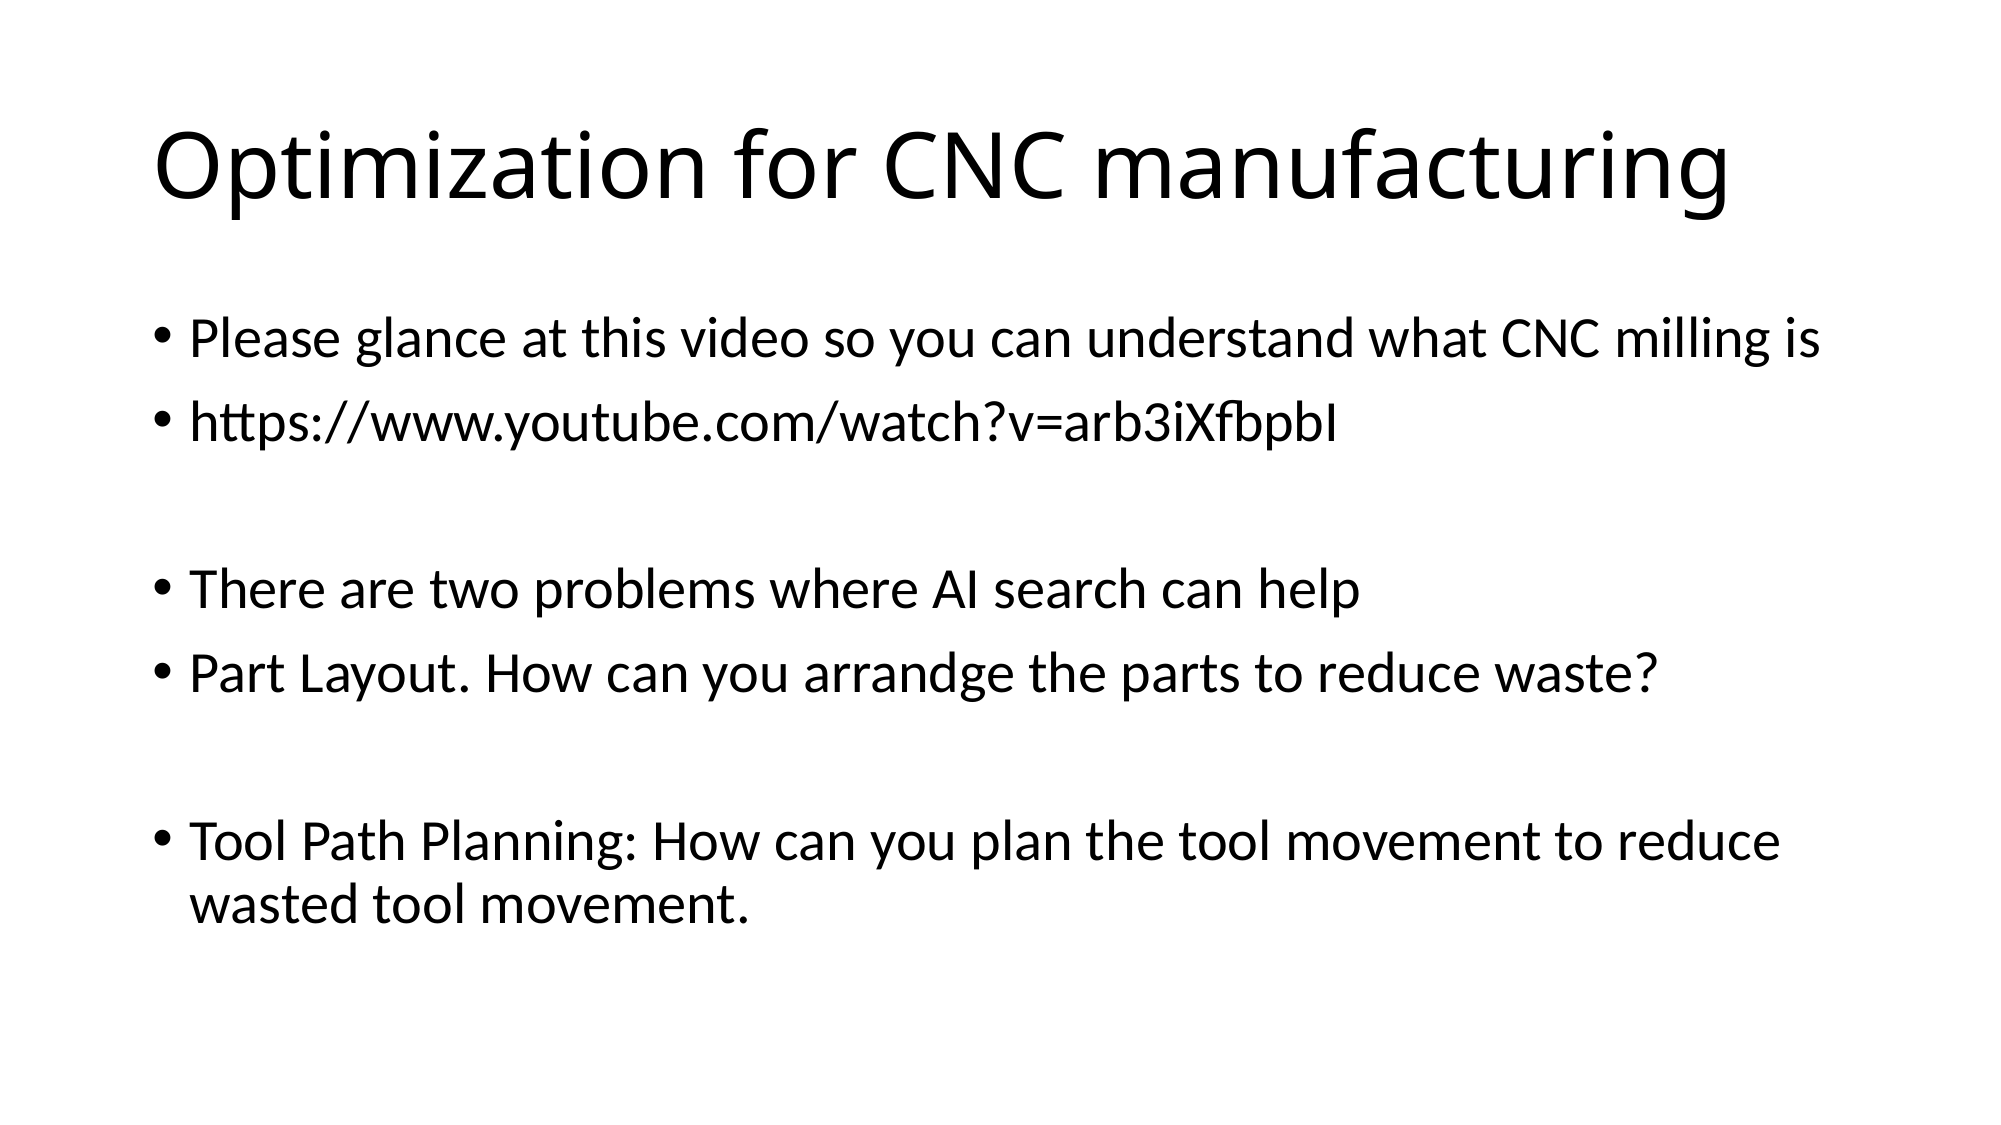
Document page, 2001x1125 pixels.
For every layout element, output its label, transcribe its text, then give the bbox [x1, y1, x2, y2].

list Please glance at this video so you can understand what CNC milling is https://www.youtube.com/watch?v=arb3iXfbpbI There are two problems where AI search can help Part Layout. How can you arrandge the parts to reduce waste? Tool Path Planning: How can you plan the tool movement to reduce wasted tool movement. [137, 299, 1863, 1014]
title Optimization for CNC manufacturing [137, 59, 1863, 278]
